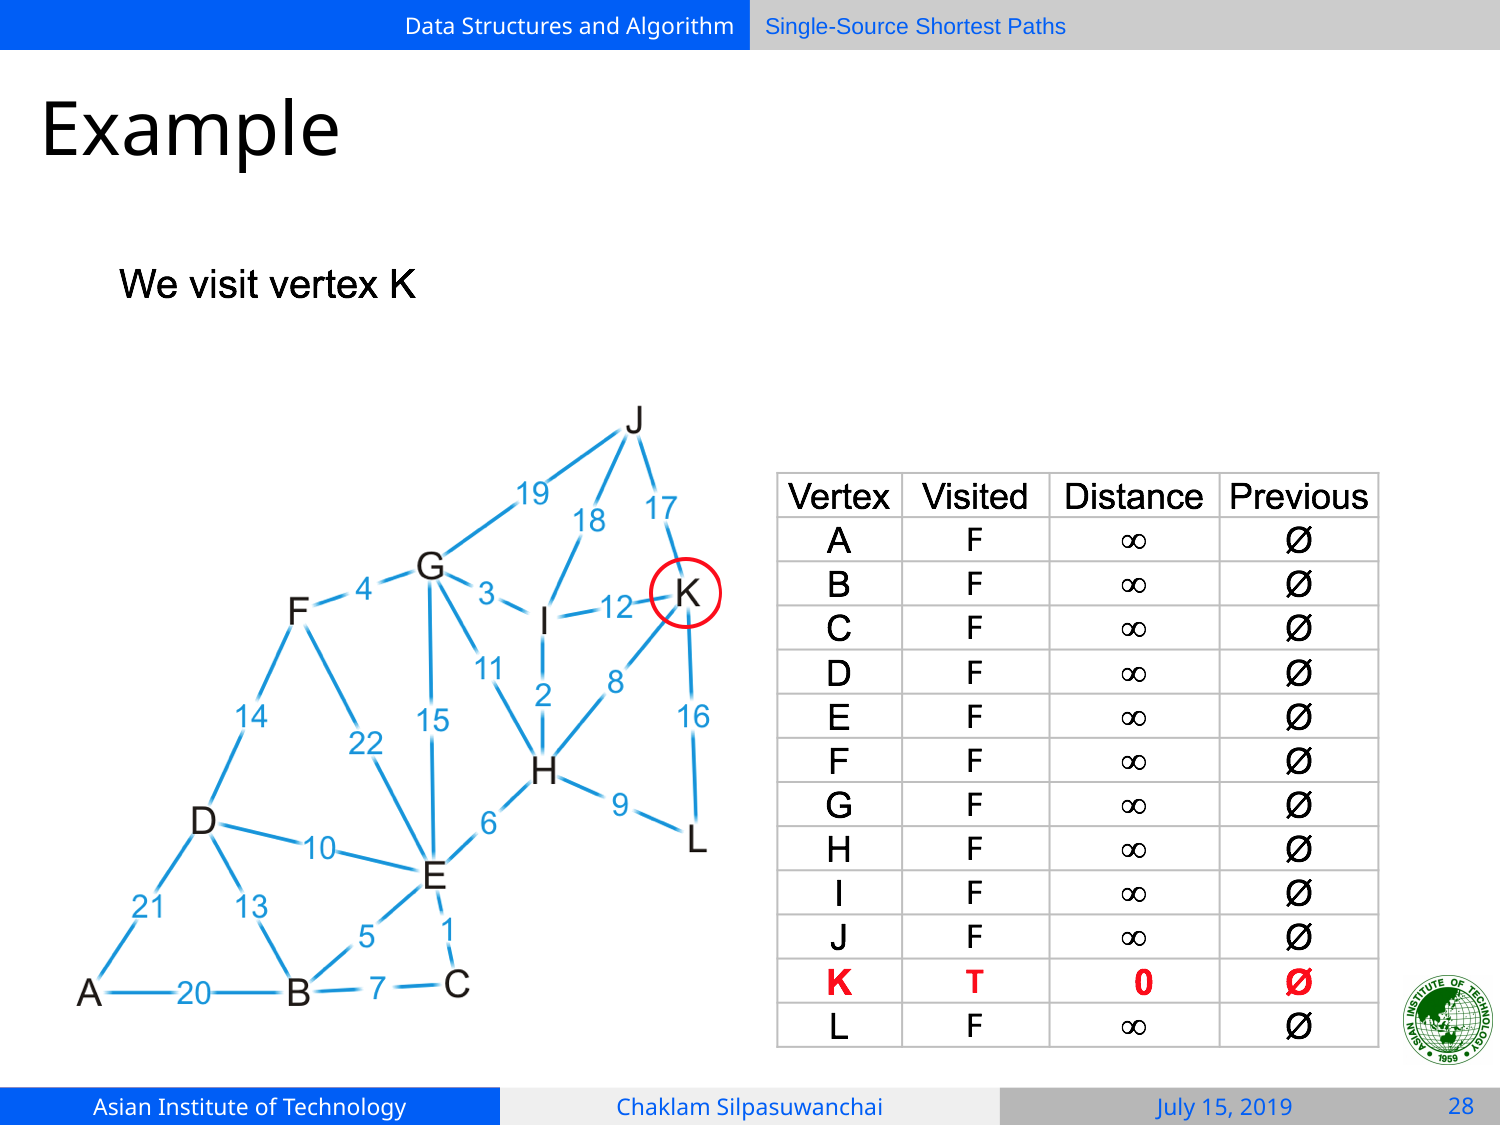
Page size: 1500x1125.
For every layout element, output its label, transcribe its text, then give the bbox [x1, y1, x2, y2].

title Example [24, 50, 1475, 213]
picture [1403, 975, 1493, 1065]
picture [50, 247, 1392, 1069]
slide_number ‹#› [1422, 1088, 1500, 1125]
